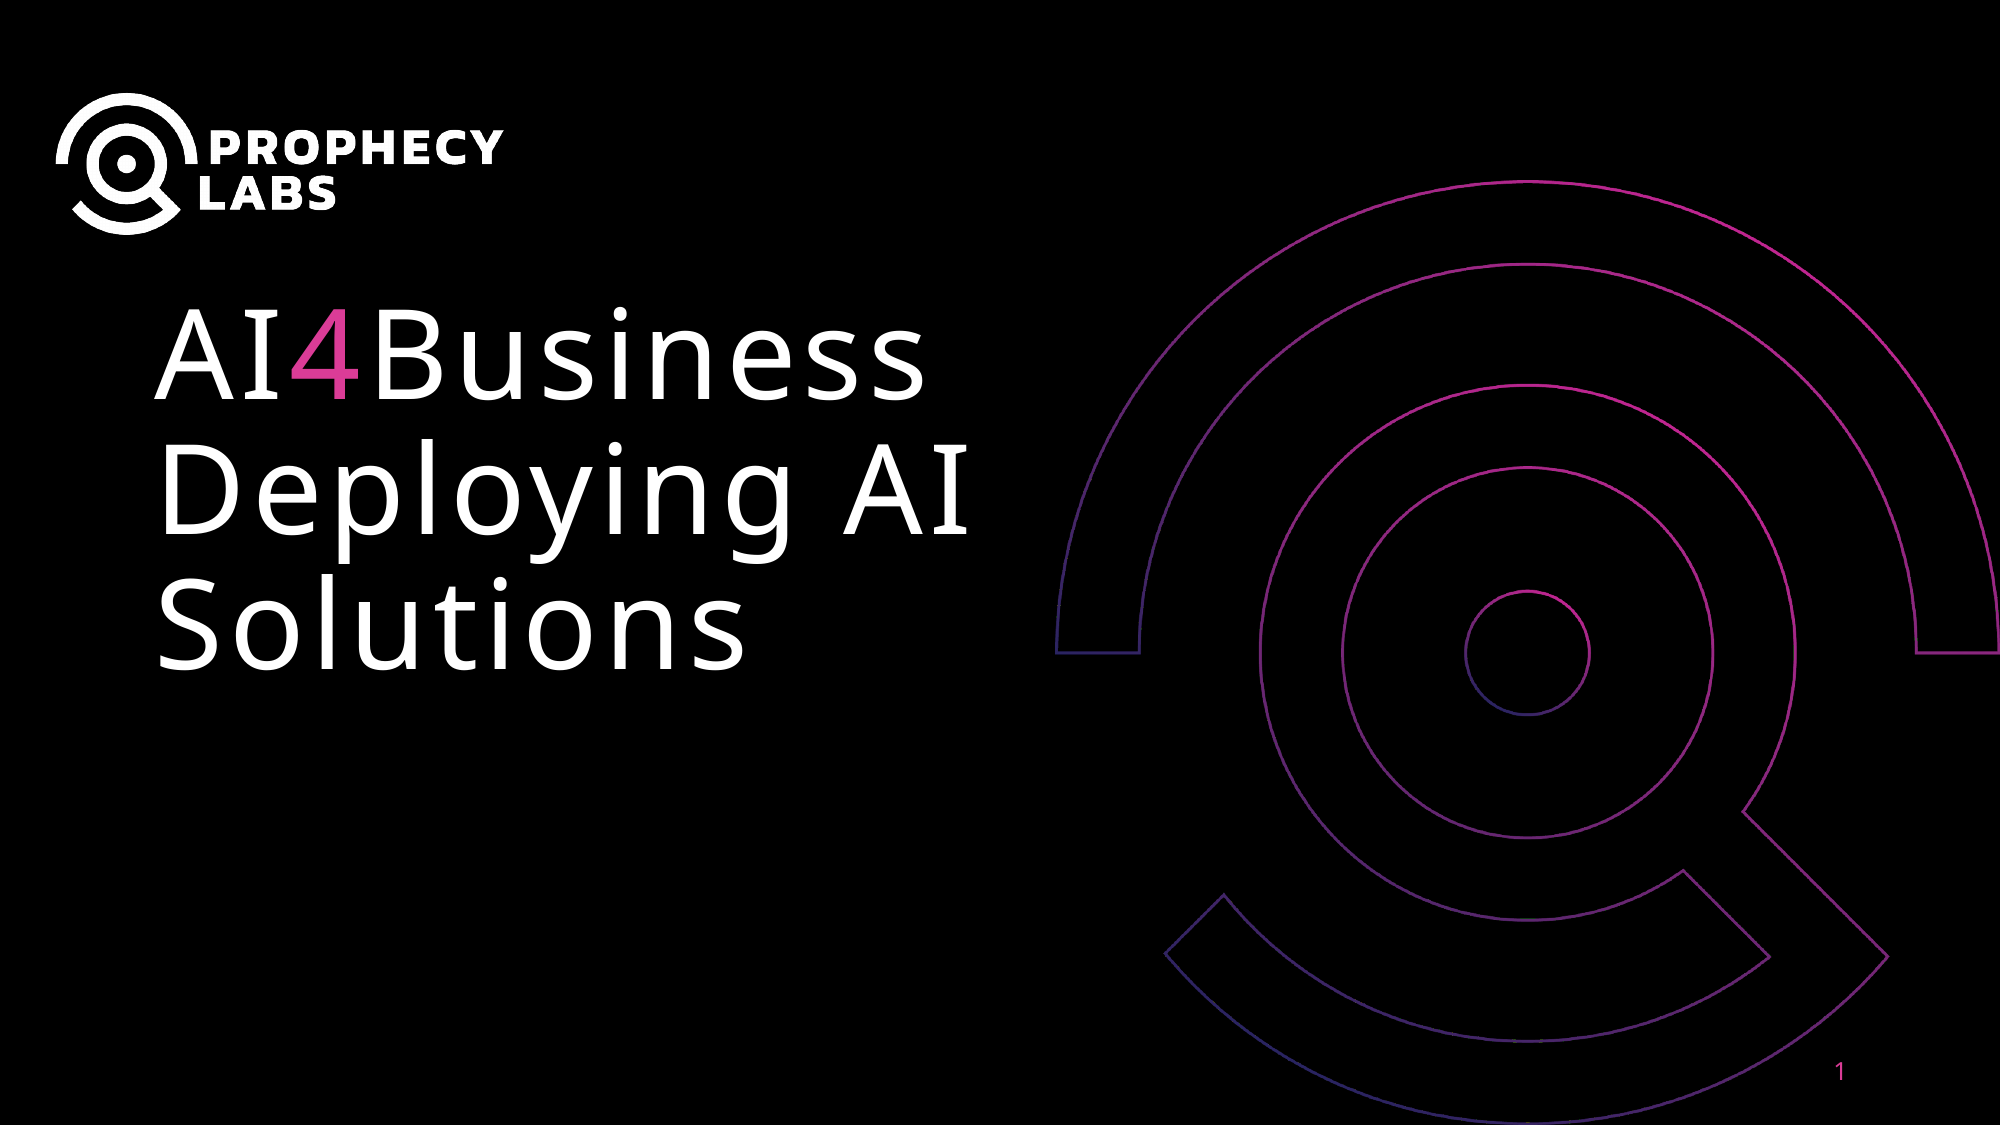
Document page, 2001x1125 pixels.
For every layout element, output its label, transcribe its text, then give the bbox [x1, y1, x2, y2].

title AI4Business Deploying AI Solutions [139, 416, 1458, 705]
slide_number 1 [1412, 1042, 1863, 1103]
picture [1055, 180, 2000, 1125]
picture [2, 0, 557, 337]
